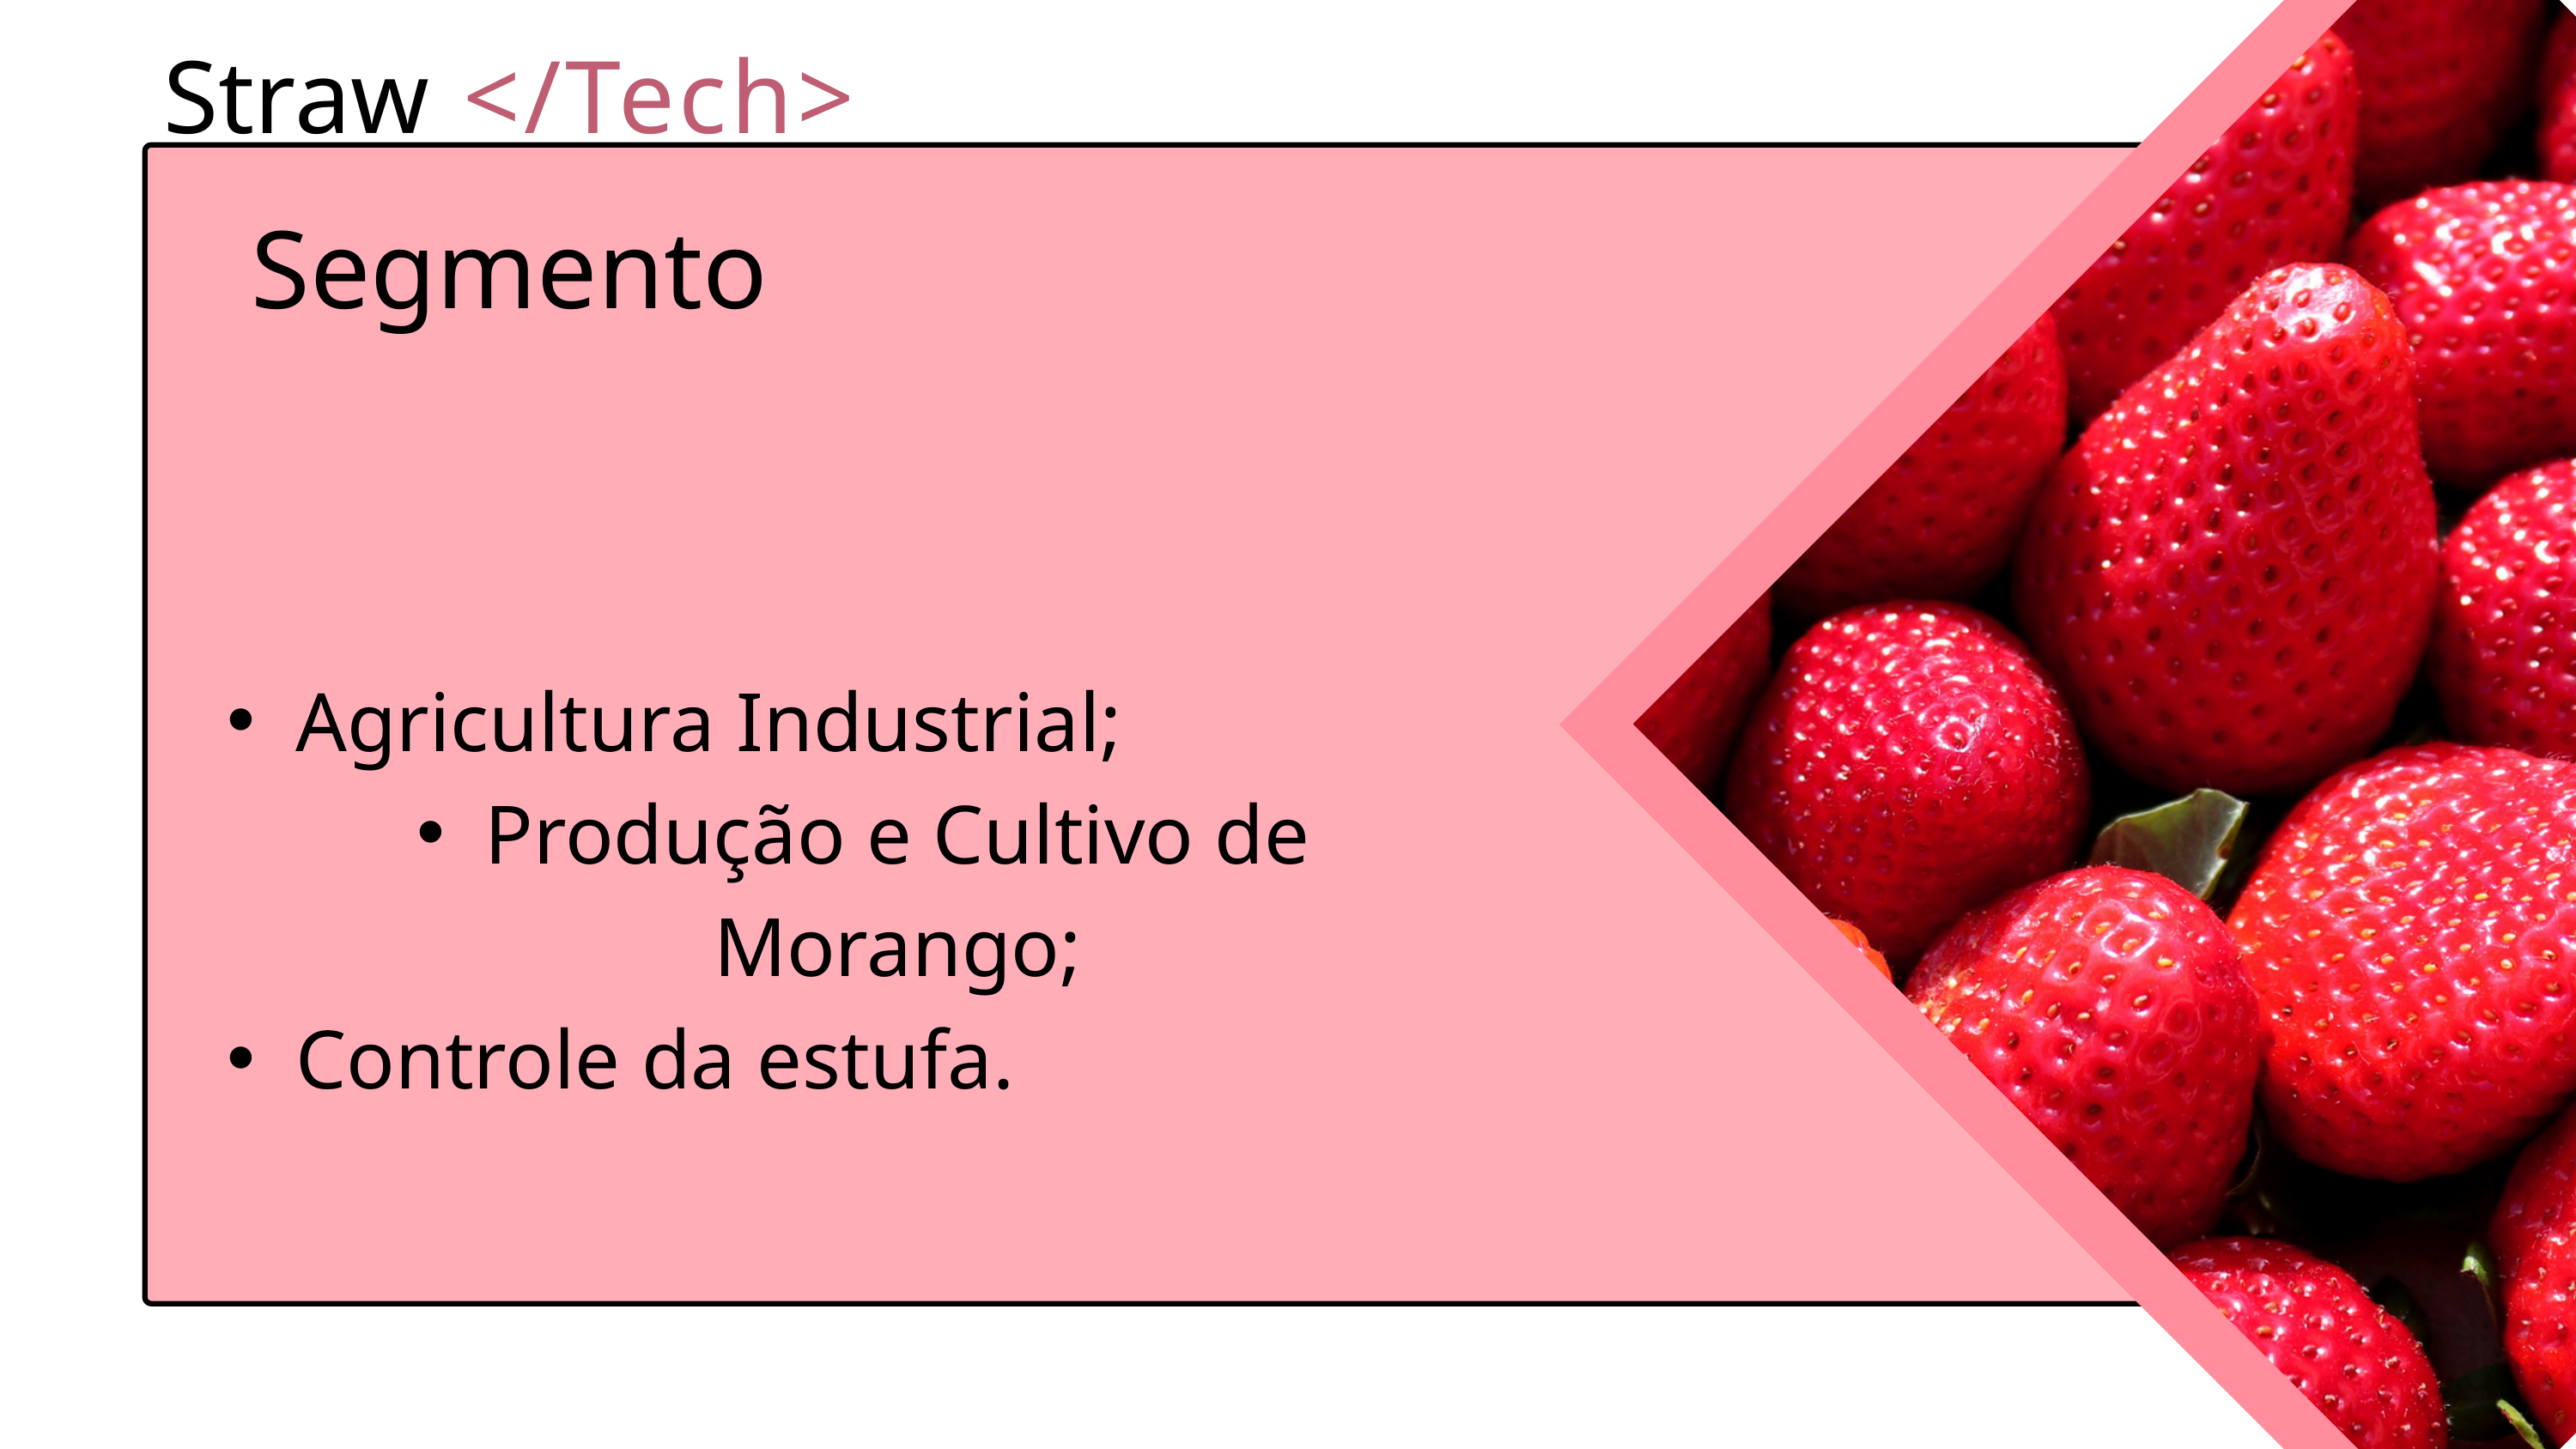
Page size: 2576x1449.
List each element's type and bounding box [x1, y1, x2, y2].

text_box [2221, 1282, 2576, 1449]
text_box [144, 144, 2419, 1304]
text_box [144, 25, 876, 145]
text_box [1787, 173, 2576, 1275]
text_box [2215, 0, 2576, 173]
